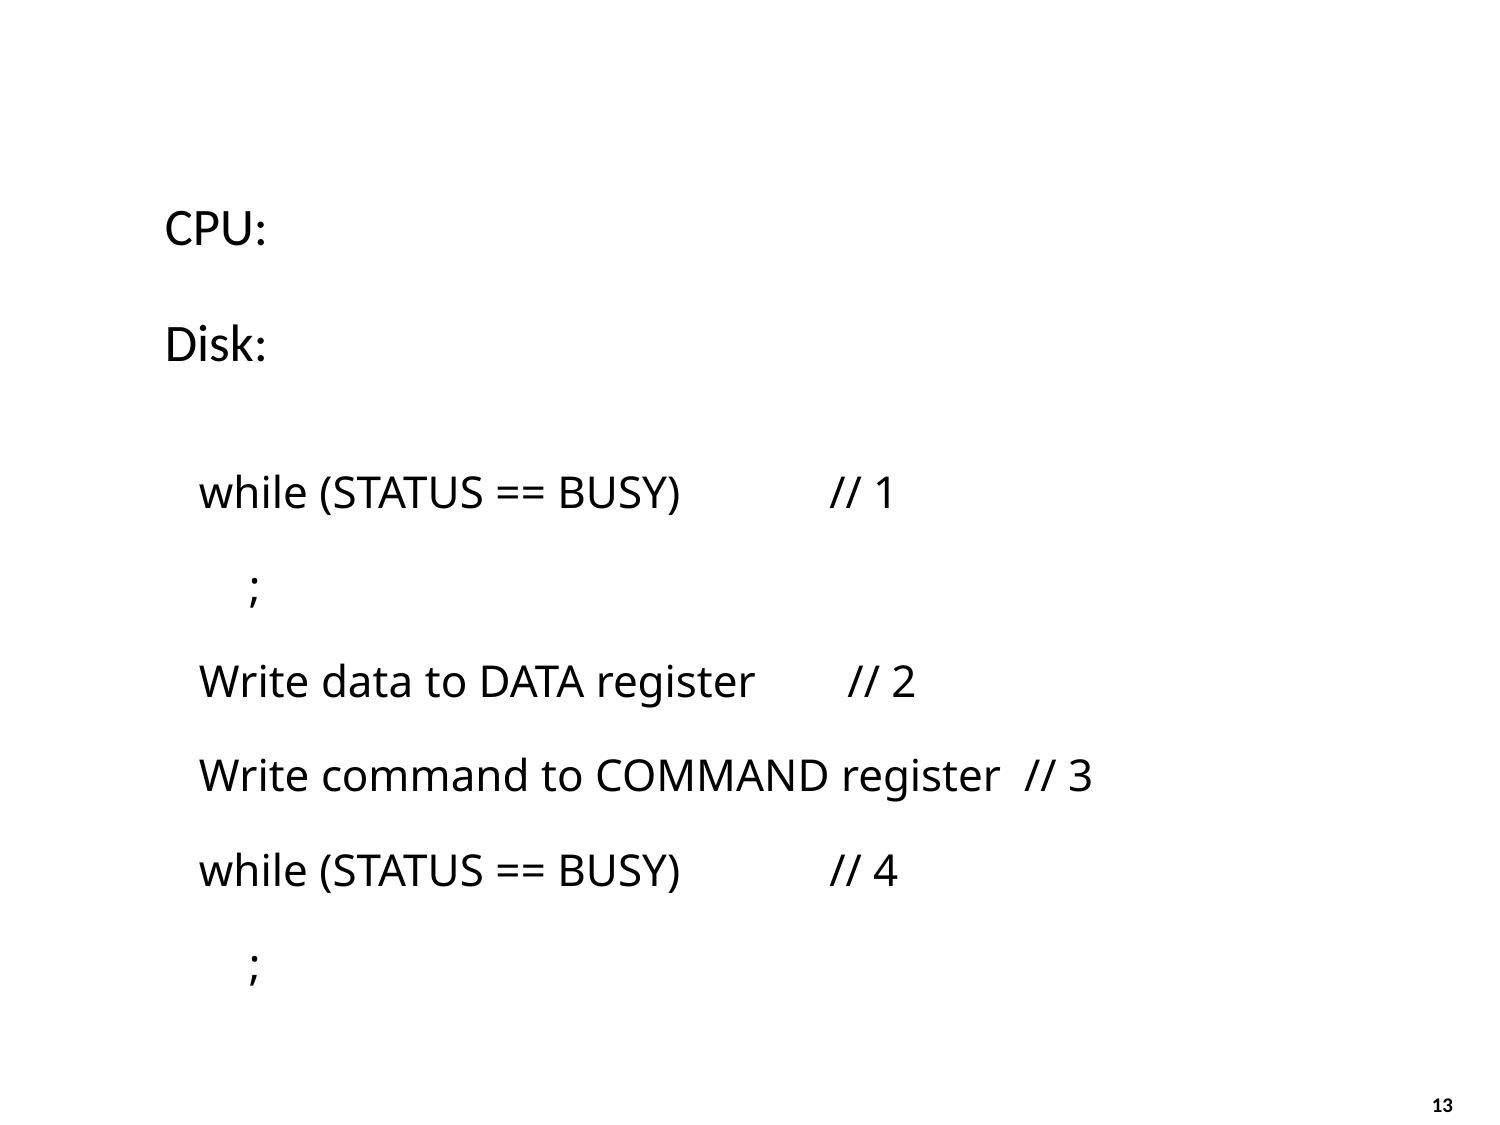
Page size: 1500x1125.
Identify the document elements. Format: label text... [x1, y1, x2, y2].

text_box Disk: [158, 303, 274, 378]
text_box CPU: [158, 186, 274, 262]
text_box while (STATUS == BUSY) // 1 ; Write data to DATA register // 2 Write command to COMMAND register // 3 while (STATUS == BUSY) // 4 ; [183, 456, 1241, 1045]
